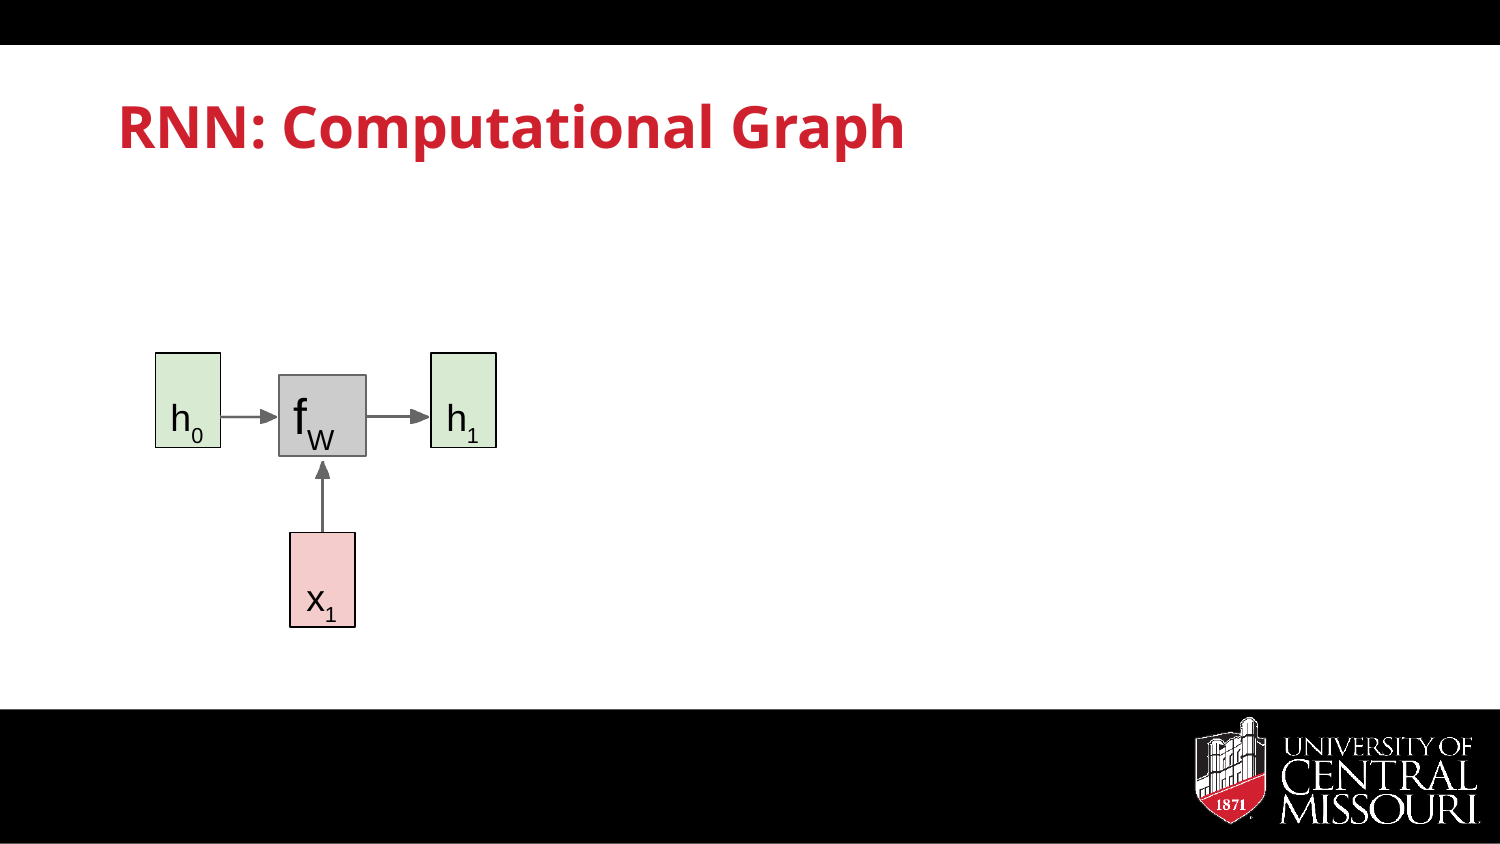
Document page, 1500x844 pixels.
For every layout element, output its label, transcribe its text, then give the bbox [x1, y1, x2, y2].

text_box x1 [290, 532, 356, 628]
text_box h1 [431, 352, 497, 448]
text_box h0 [155, 352, 221, 448]
picture [1187, 710, 1488, 832]
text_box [315, 461, 330, 533]
picture [220, 409, 277, 424]
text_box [365, 409, 429, 424]
title RNN: Computational Graph [75, 56, 1425, 231]
text_box fW [278, 374, 367, 456]
